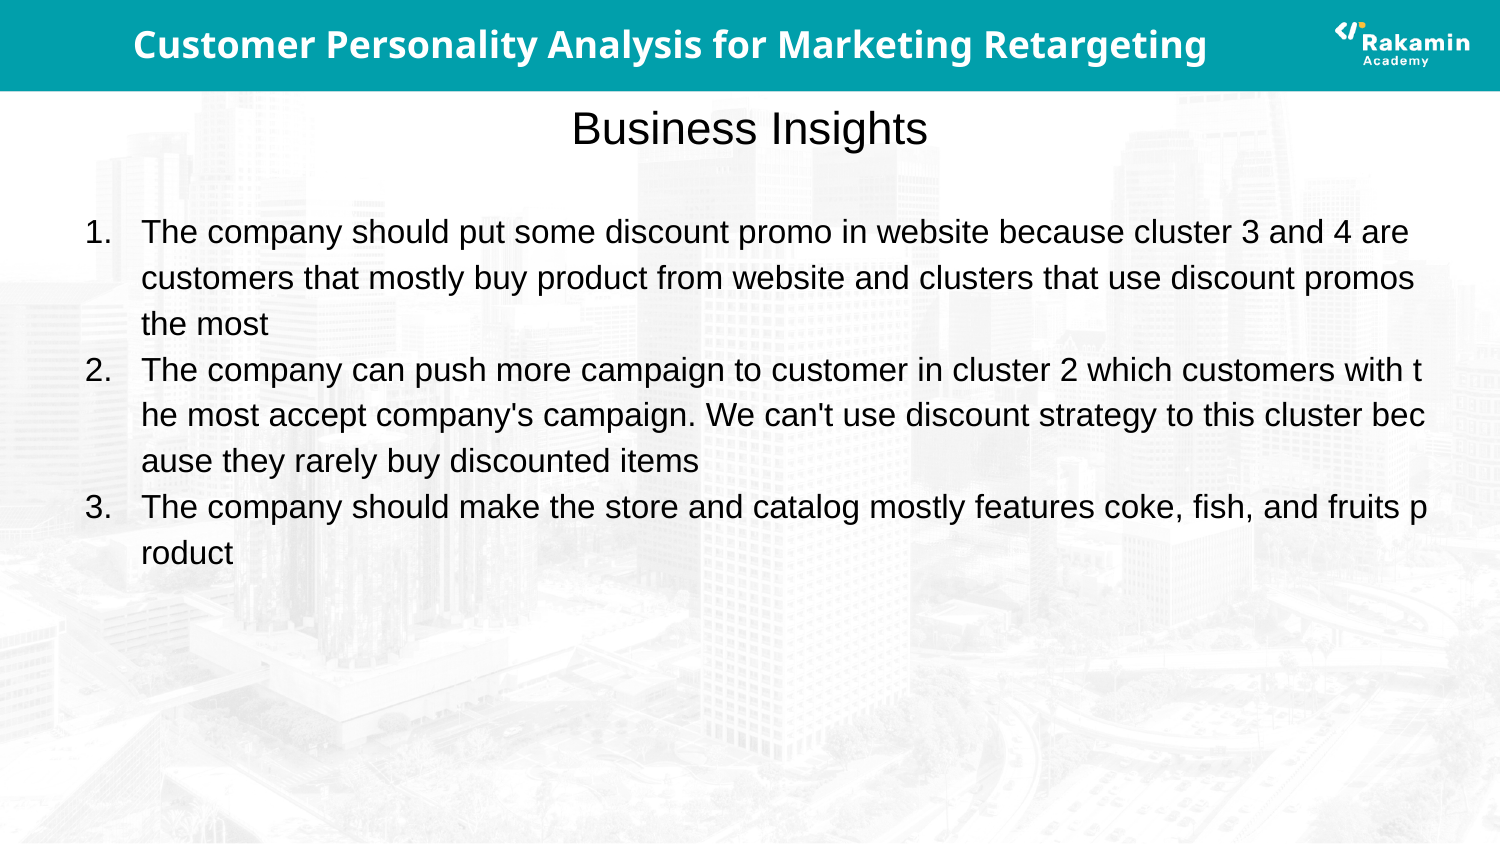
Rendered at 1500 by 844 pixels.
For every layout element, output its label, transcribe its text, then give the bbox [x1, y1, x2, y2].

title Business Insights [51, 84, 1449, 179]
text_box Customer Personality Analysis for Marketing Retargeting [0, 6, 1342, 92]
picture [0, 0, 1500, 844]
list The company should put some discount promo in website because cluster 3 and 4 are customers that mostly buy product from website and clusters that use discount promos the most The company can push more campaign to customer in cluster 2 which customers with the most accept company's campaign. We can't use discount strategy to this cluster because they rarely buy discounted items The company should make the store and catalog mostly features coke, fish, and fruits product [51, 189, 1449, 787]
